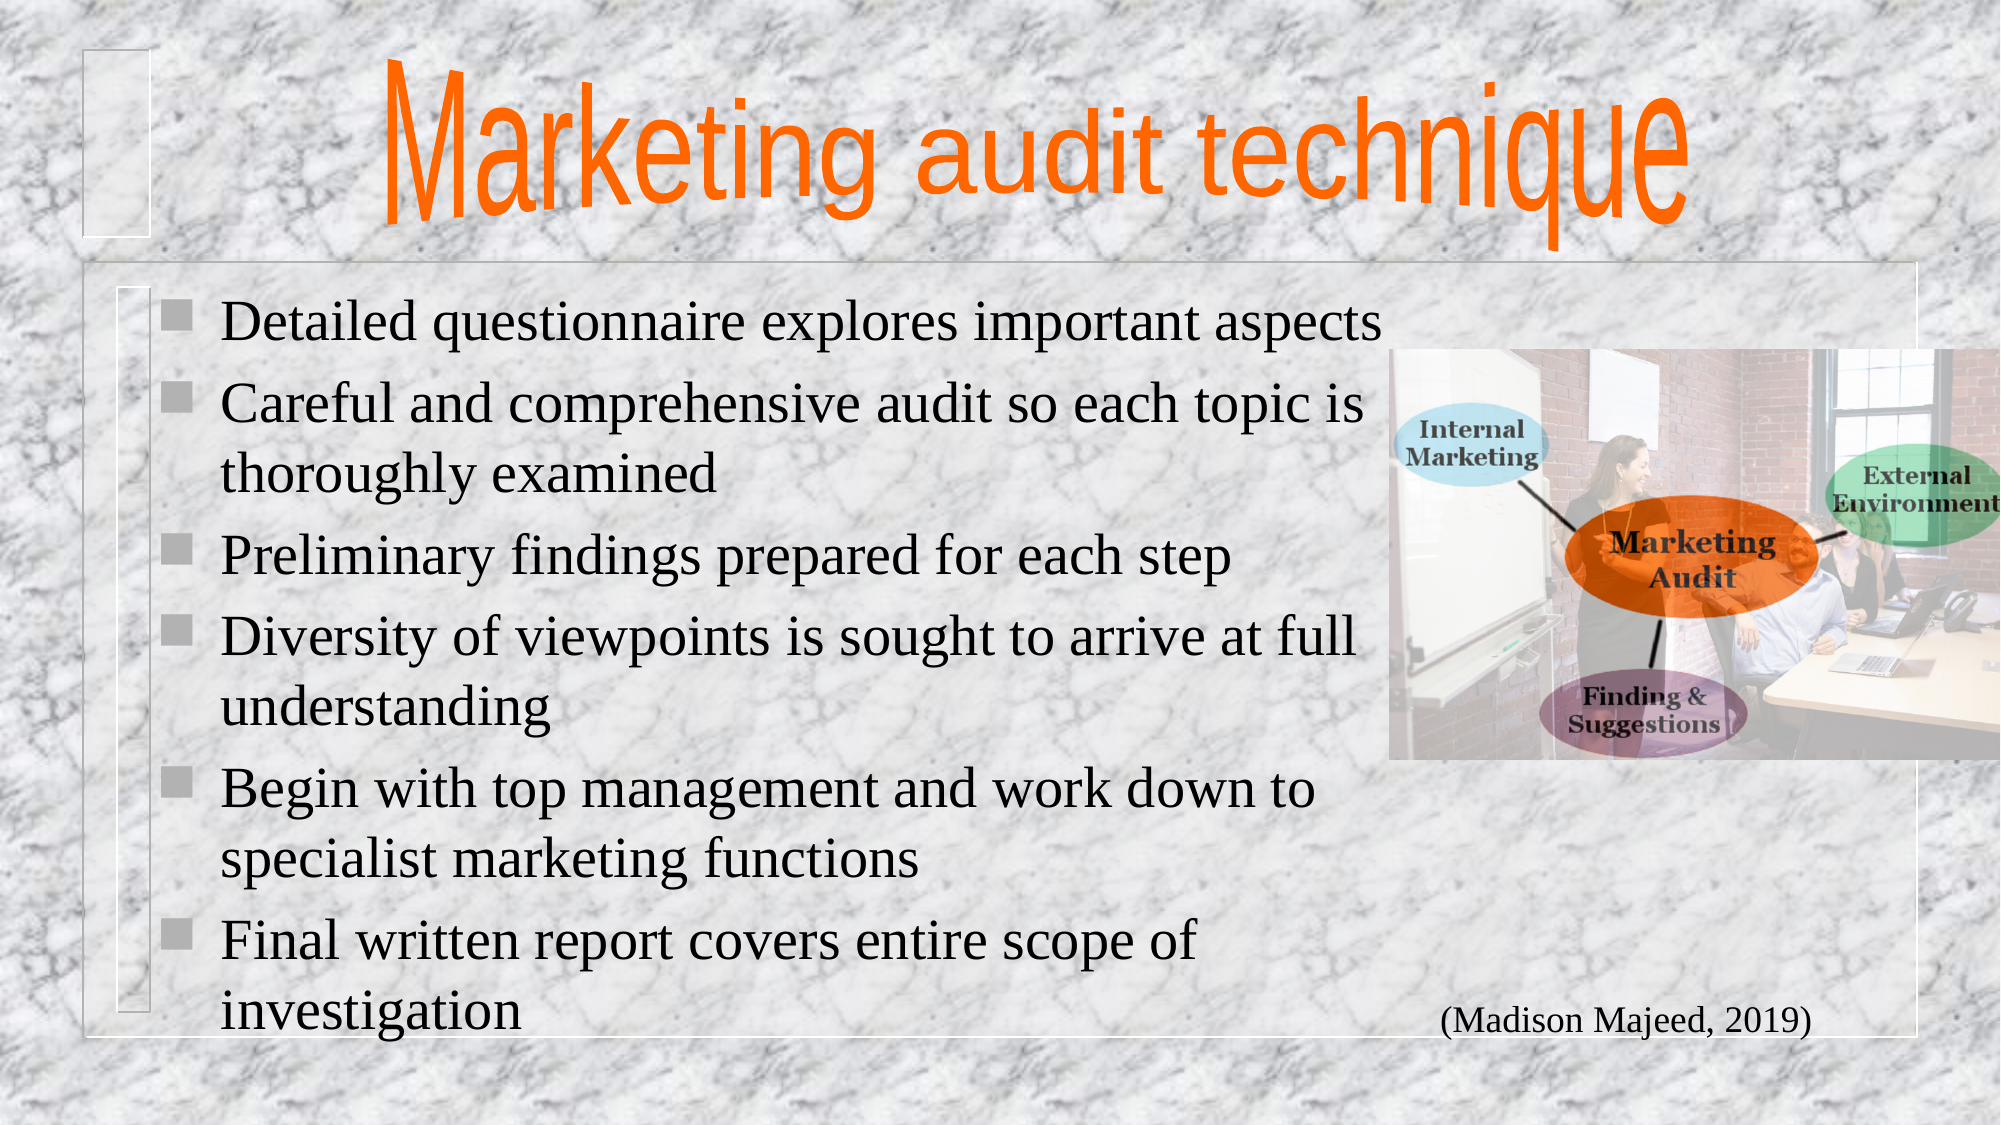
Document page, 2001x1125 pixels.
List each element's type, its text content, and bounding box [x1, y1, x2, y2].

picture [0, 0, 2001, 1125]
list Detailed questionnaire explores important aspects Careful and comprehensive audit so each topic is thoroughly examined Preliminary findings prepared for each step Diversity of viewpoints is sought to arrive at full understanding Begin with top management and work down to specialist marketing functions Final written report covers entire scope of investigation [149, 275, 1414, 963]
text_box (Madison Majeed, 2019) [1425, 987, 1863, 1048]
